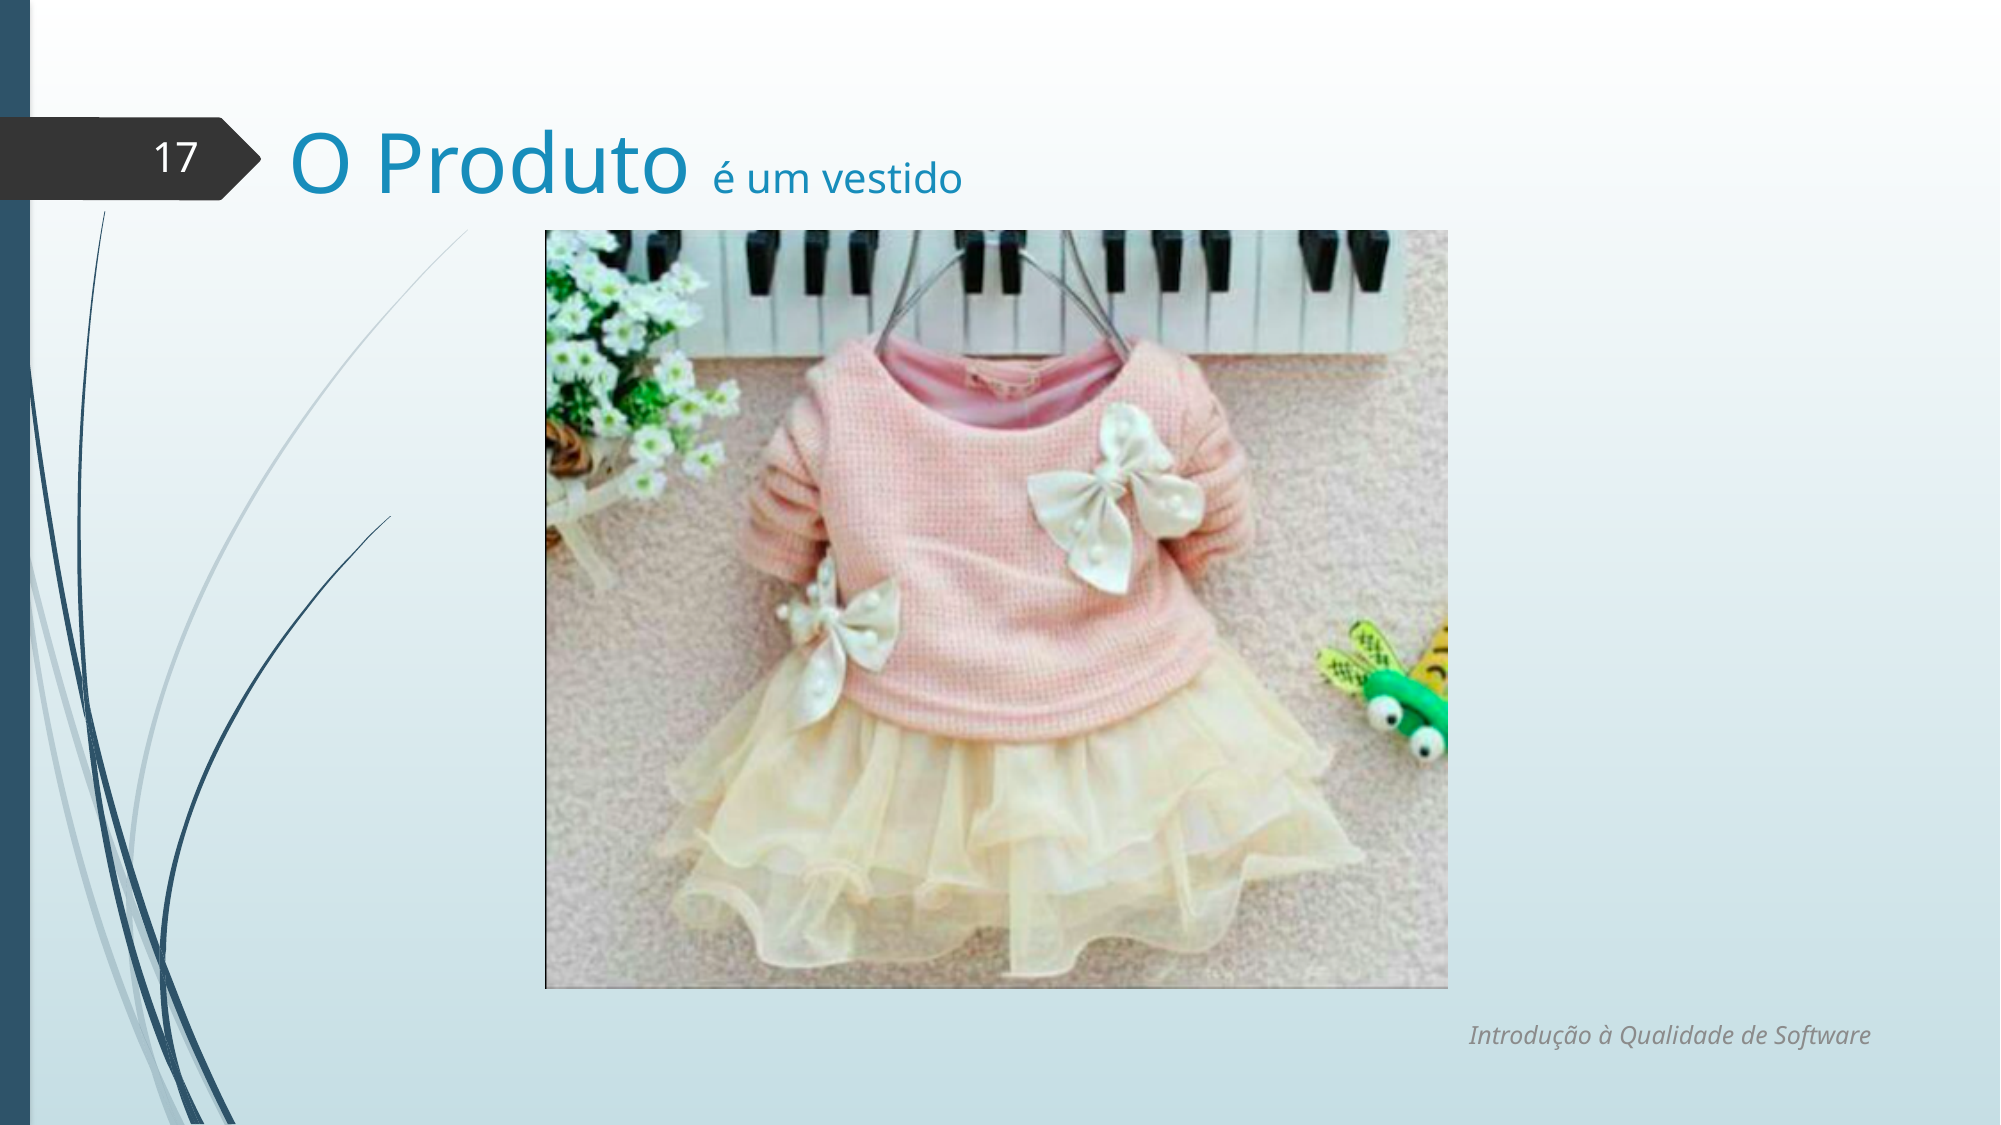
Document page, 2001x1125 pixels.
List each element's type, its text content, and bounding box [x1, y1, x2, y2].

picture [544, 230, 1448, 990]
footer Introdução à Qualidade de Software [424, 1006, 1888, 1067]
title O Produto é um vestido [273, 102, 1735, 313]
slide_number 17 [87, 129, 216, 190]
